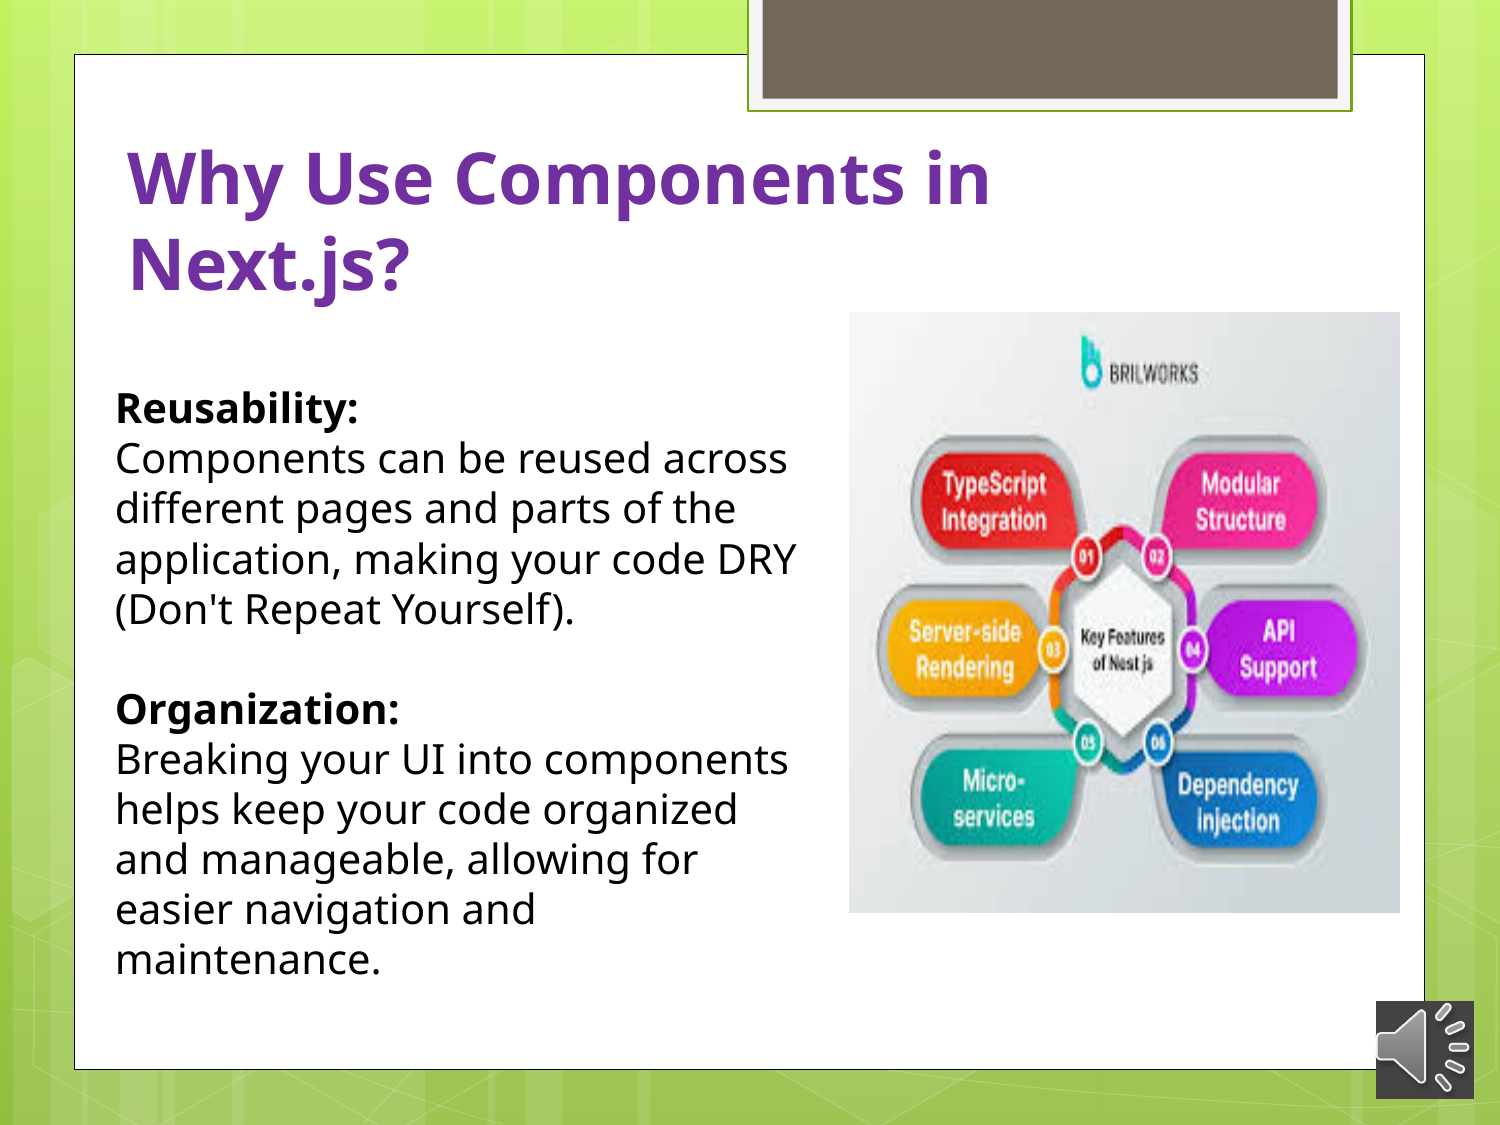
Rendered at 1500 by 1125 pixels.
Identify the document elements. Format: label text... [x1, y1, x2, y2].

title Why Use Components in Next.js? [112, 125, 1265, 313]
picture [1374, 999, 1476, 1101]
text_box Reusability: Components can be reused across different pages and parts of the application, making your code DRY (Don't Repeat Yourself). Organization: Breaking your UI into components helps keep your code organized and manageable, allowing for easier navigation and maintenance. [99, 374, 813, 990]
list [849, 312, 1401, 913]
